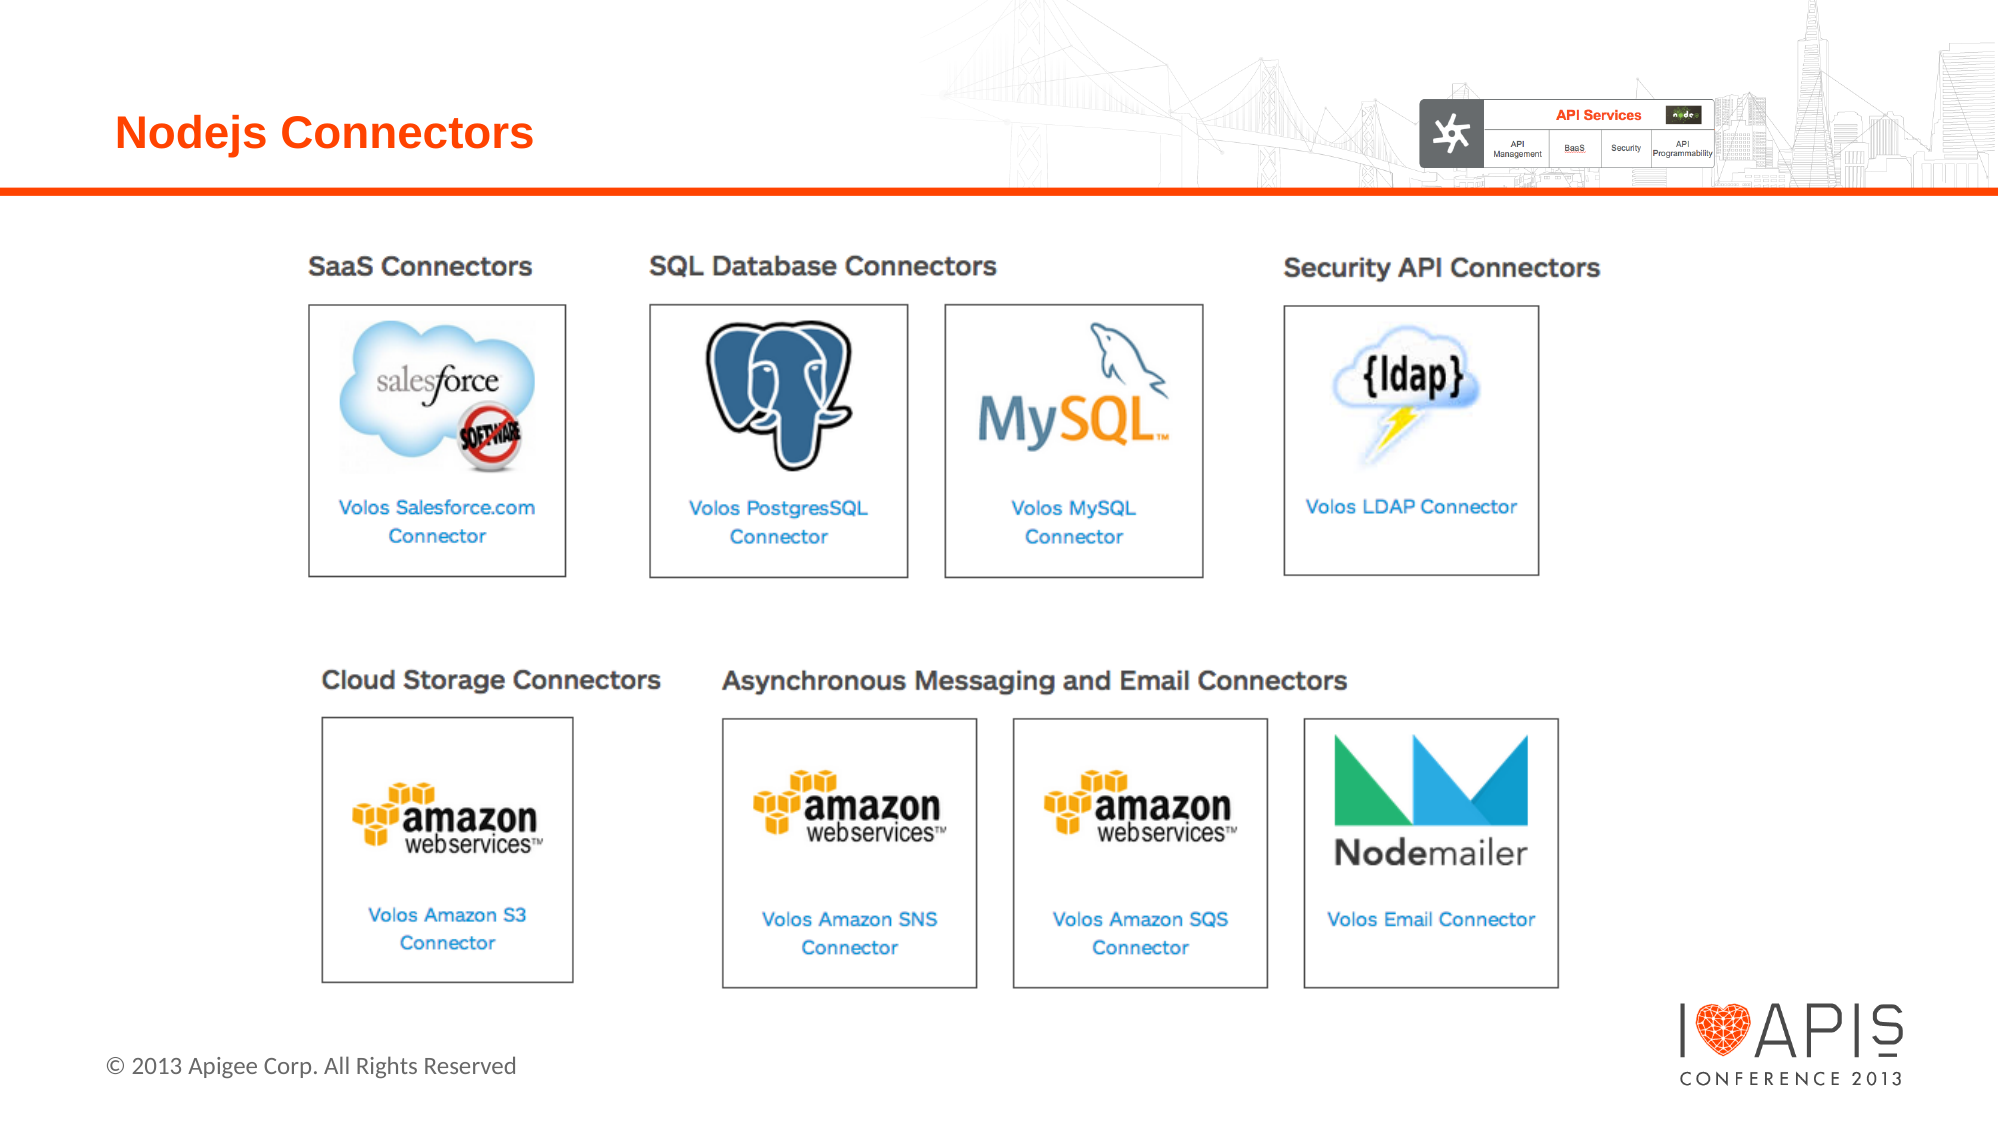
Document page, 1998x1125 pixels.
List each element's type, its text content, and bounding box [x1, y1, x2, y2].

picture [0, 0, 1998, 1125]
title Nodejs Connectors [99, 74, 1898, 186]
